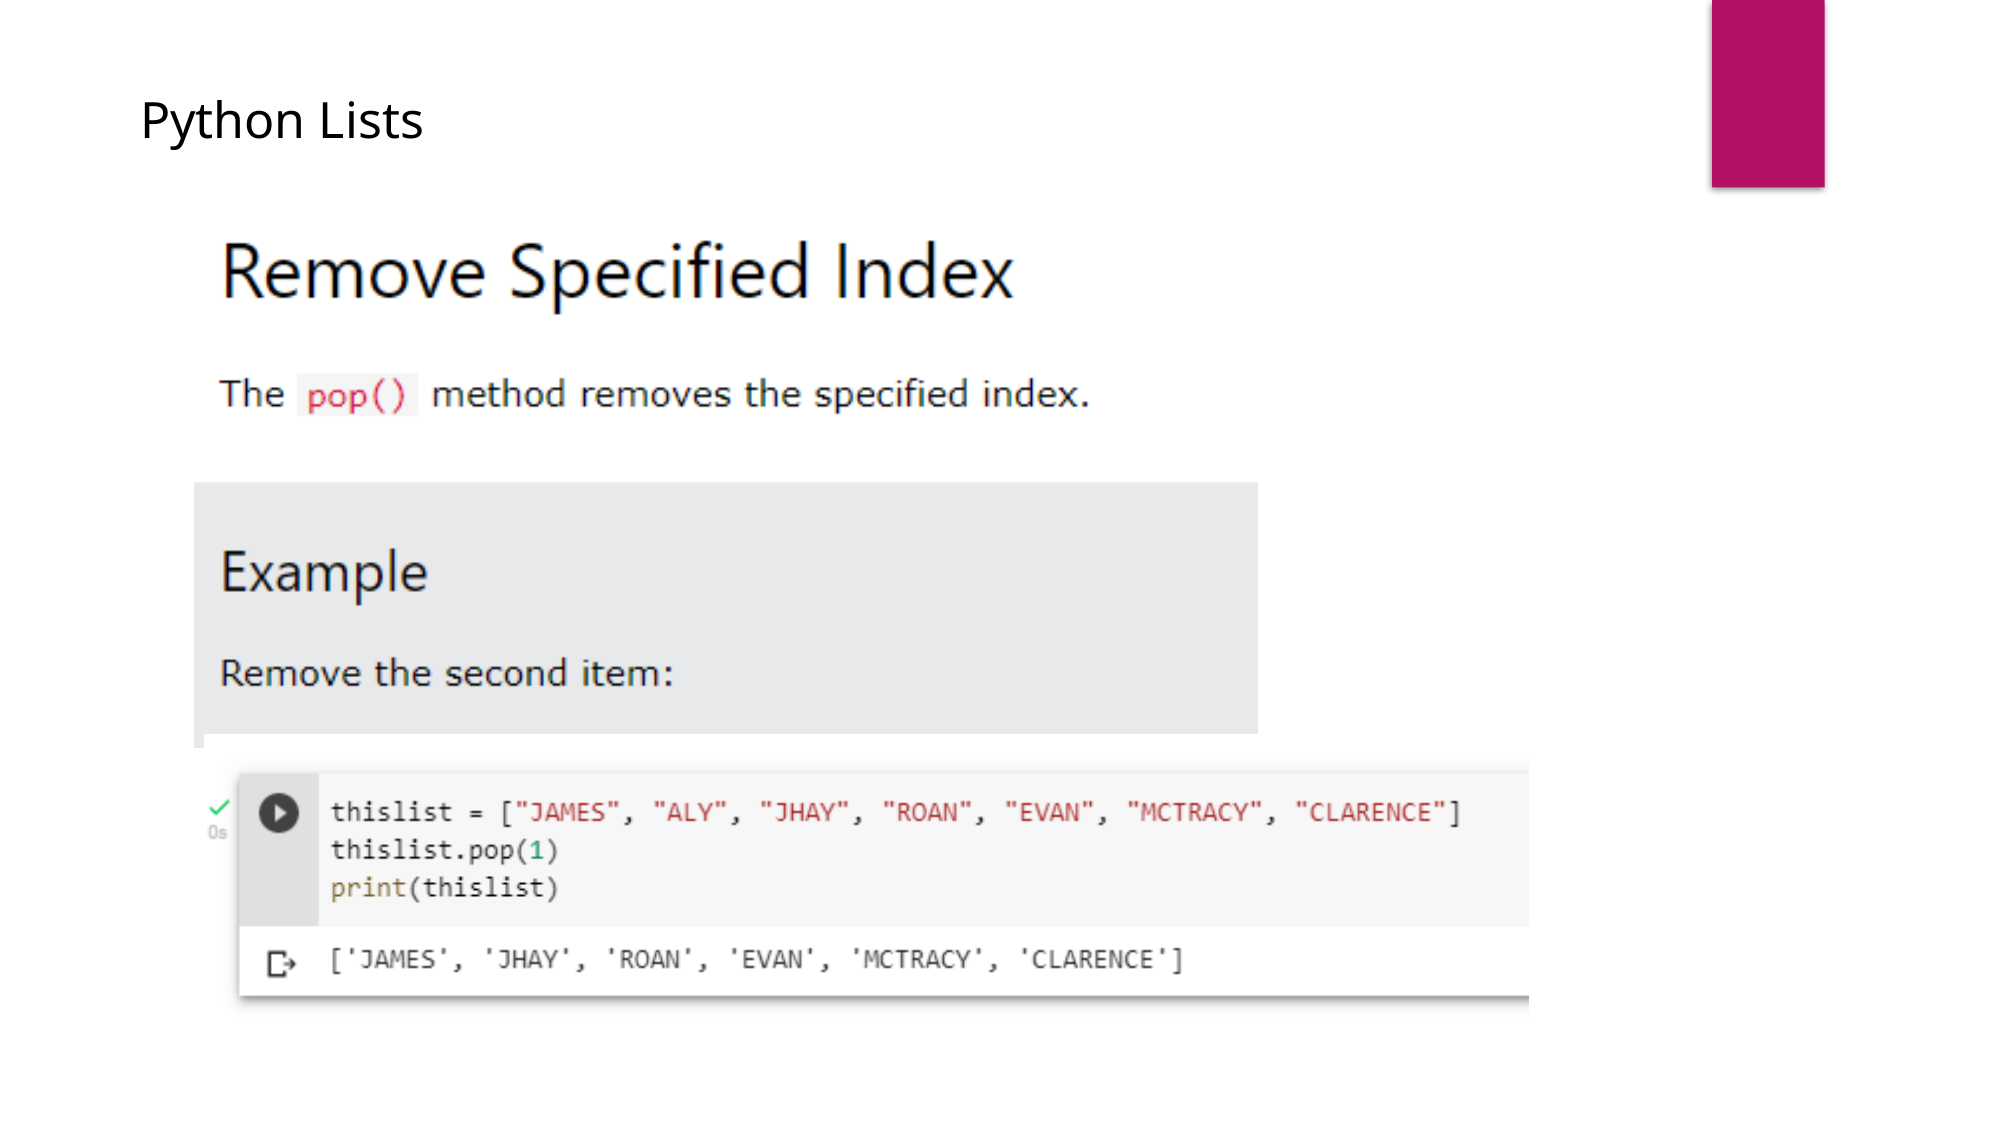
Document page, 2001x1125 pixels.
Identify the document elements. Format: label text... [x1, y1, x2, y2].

picture [194, 199, 1529, 1044]
text_box Python Lists [125, 81, 968, 156]
